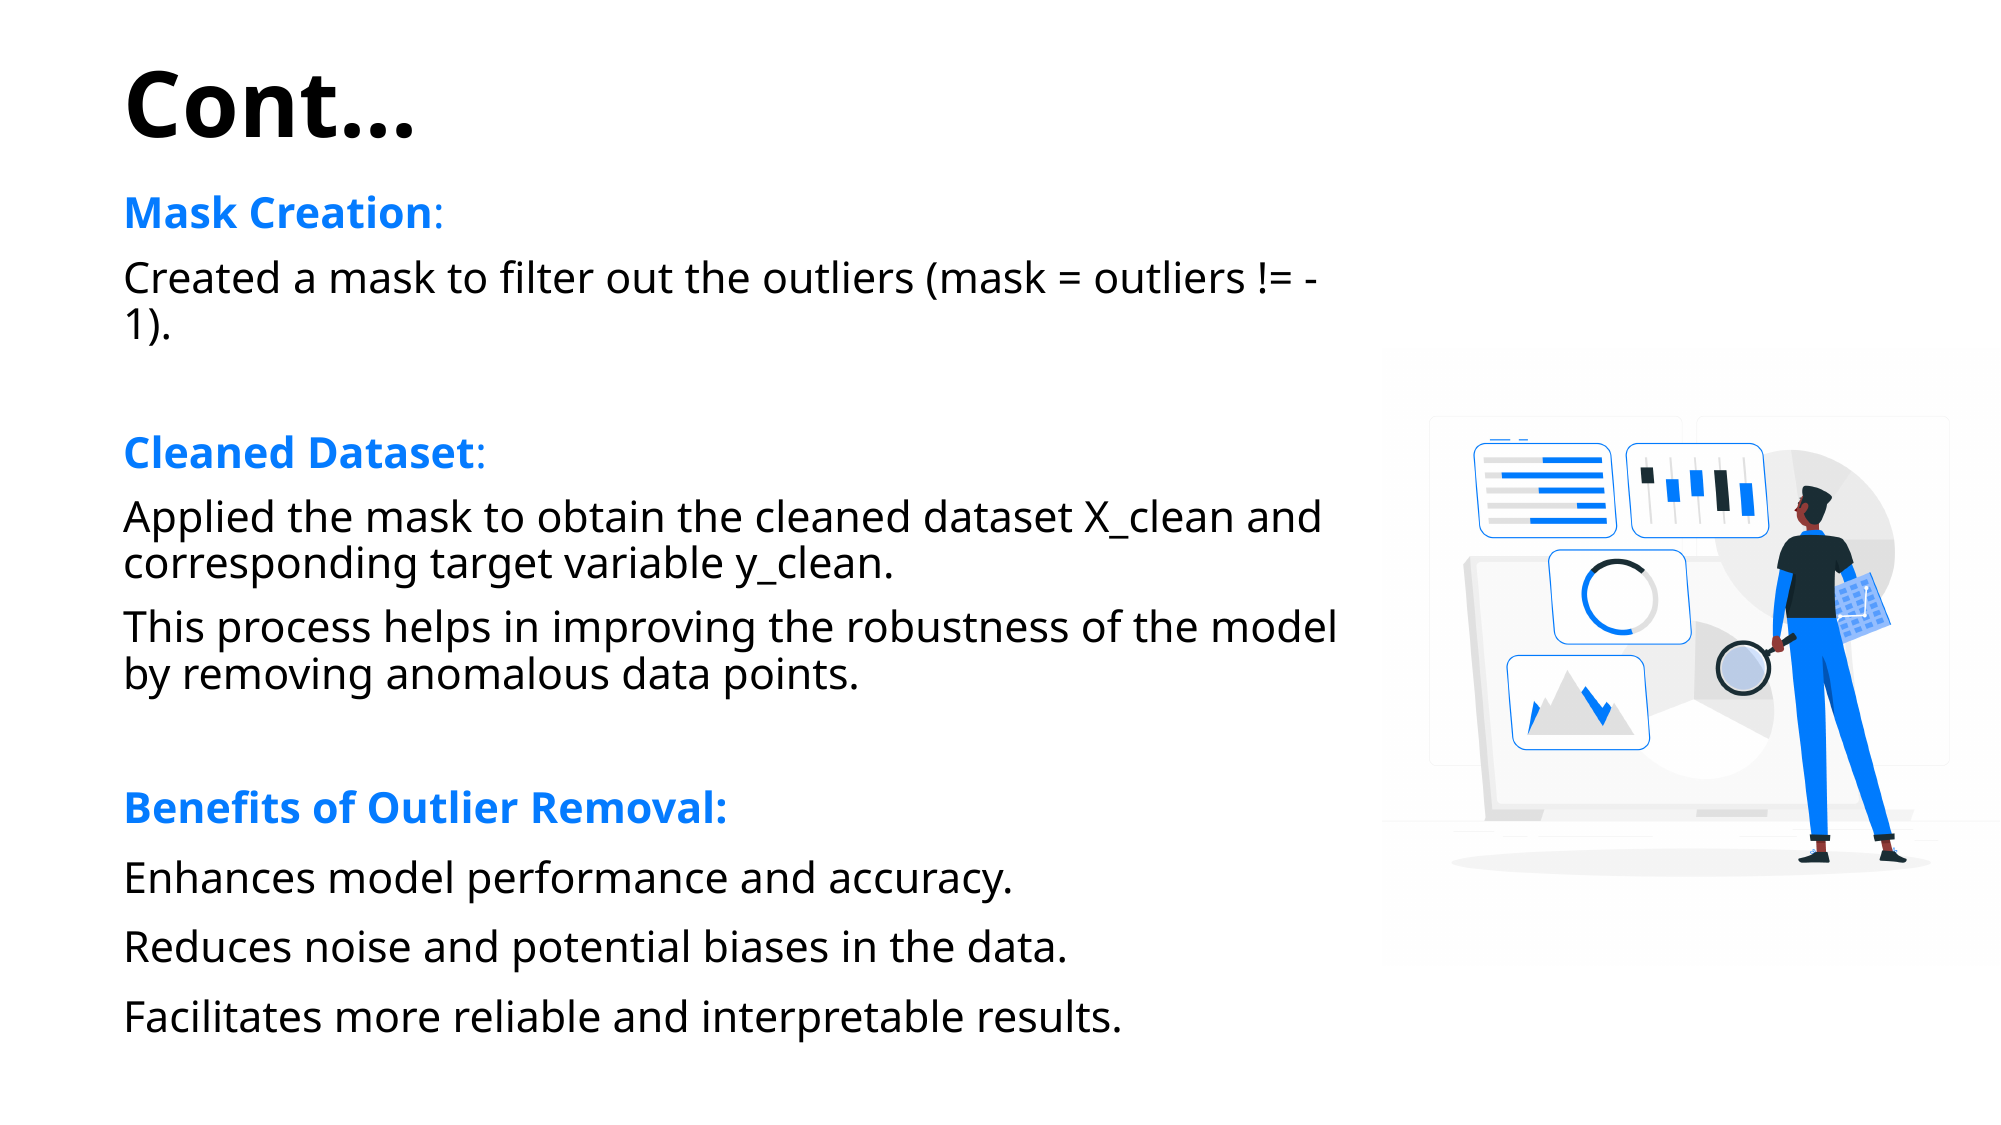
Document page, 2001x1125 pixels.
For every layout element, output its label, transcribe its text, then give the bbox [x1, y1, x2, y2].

list Mask Creation: Created a mask to filter out the outliers (mask = outliers != -1). Cleaned Dataset: Applied the mask to obtain the cleaned dataset X_clean and corresponding target variable y_clean. This process helps in improving the robustness of the model by removing anomalous data points. Benefits of Outlier Removal: Enhances model performance and accuracy. Reduces noise and potential biases in the data. Facilitates more reliable and interpretable results. [108, 184, 1382, 1056]
title Cont... [108, 0, 1834, 217]
picture [1381, 347, 2000, 967]
